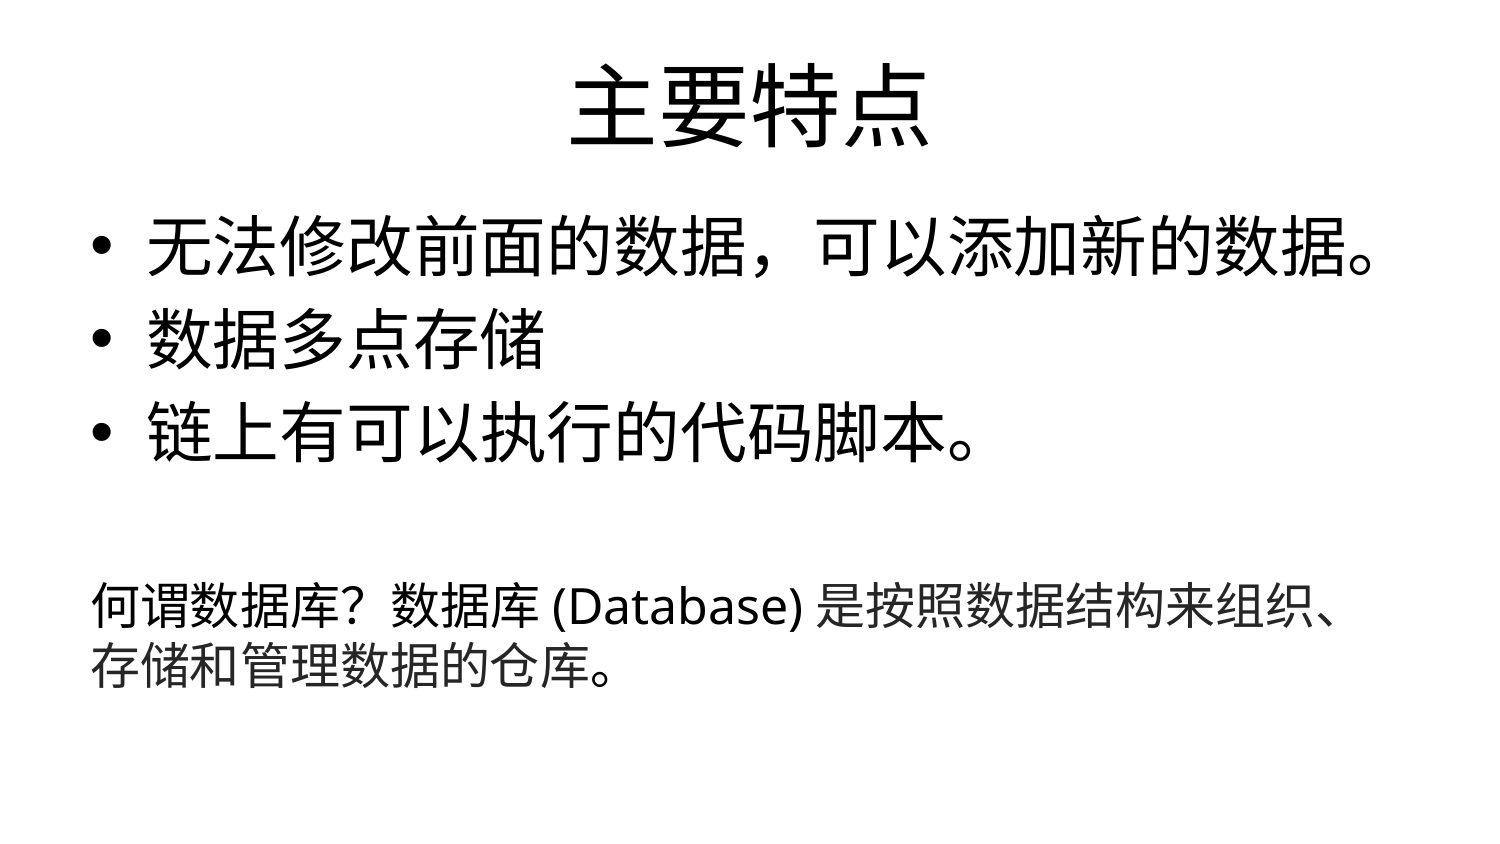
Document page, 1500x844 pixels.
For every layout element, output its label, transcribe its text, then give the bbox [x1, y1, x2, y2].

list 无法修改前面的数据，可以添加新的数据。 数据多点存储 链上有可以执行的代码脚本。 何谓数据库？数据库(Database)是按照数据结构来组织、存储和管理数据的仓库。 [75, 196, 1425, 754]
title 主要特点 [75, 33, 1425, 175]
